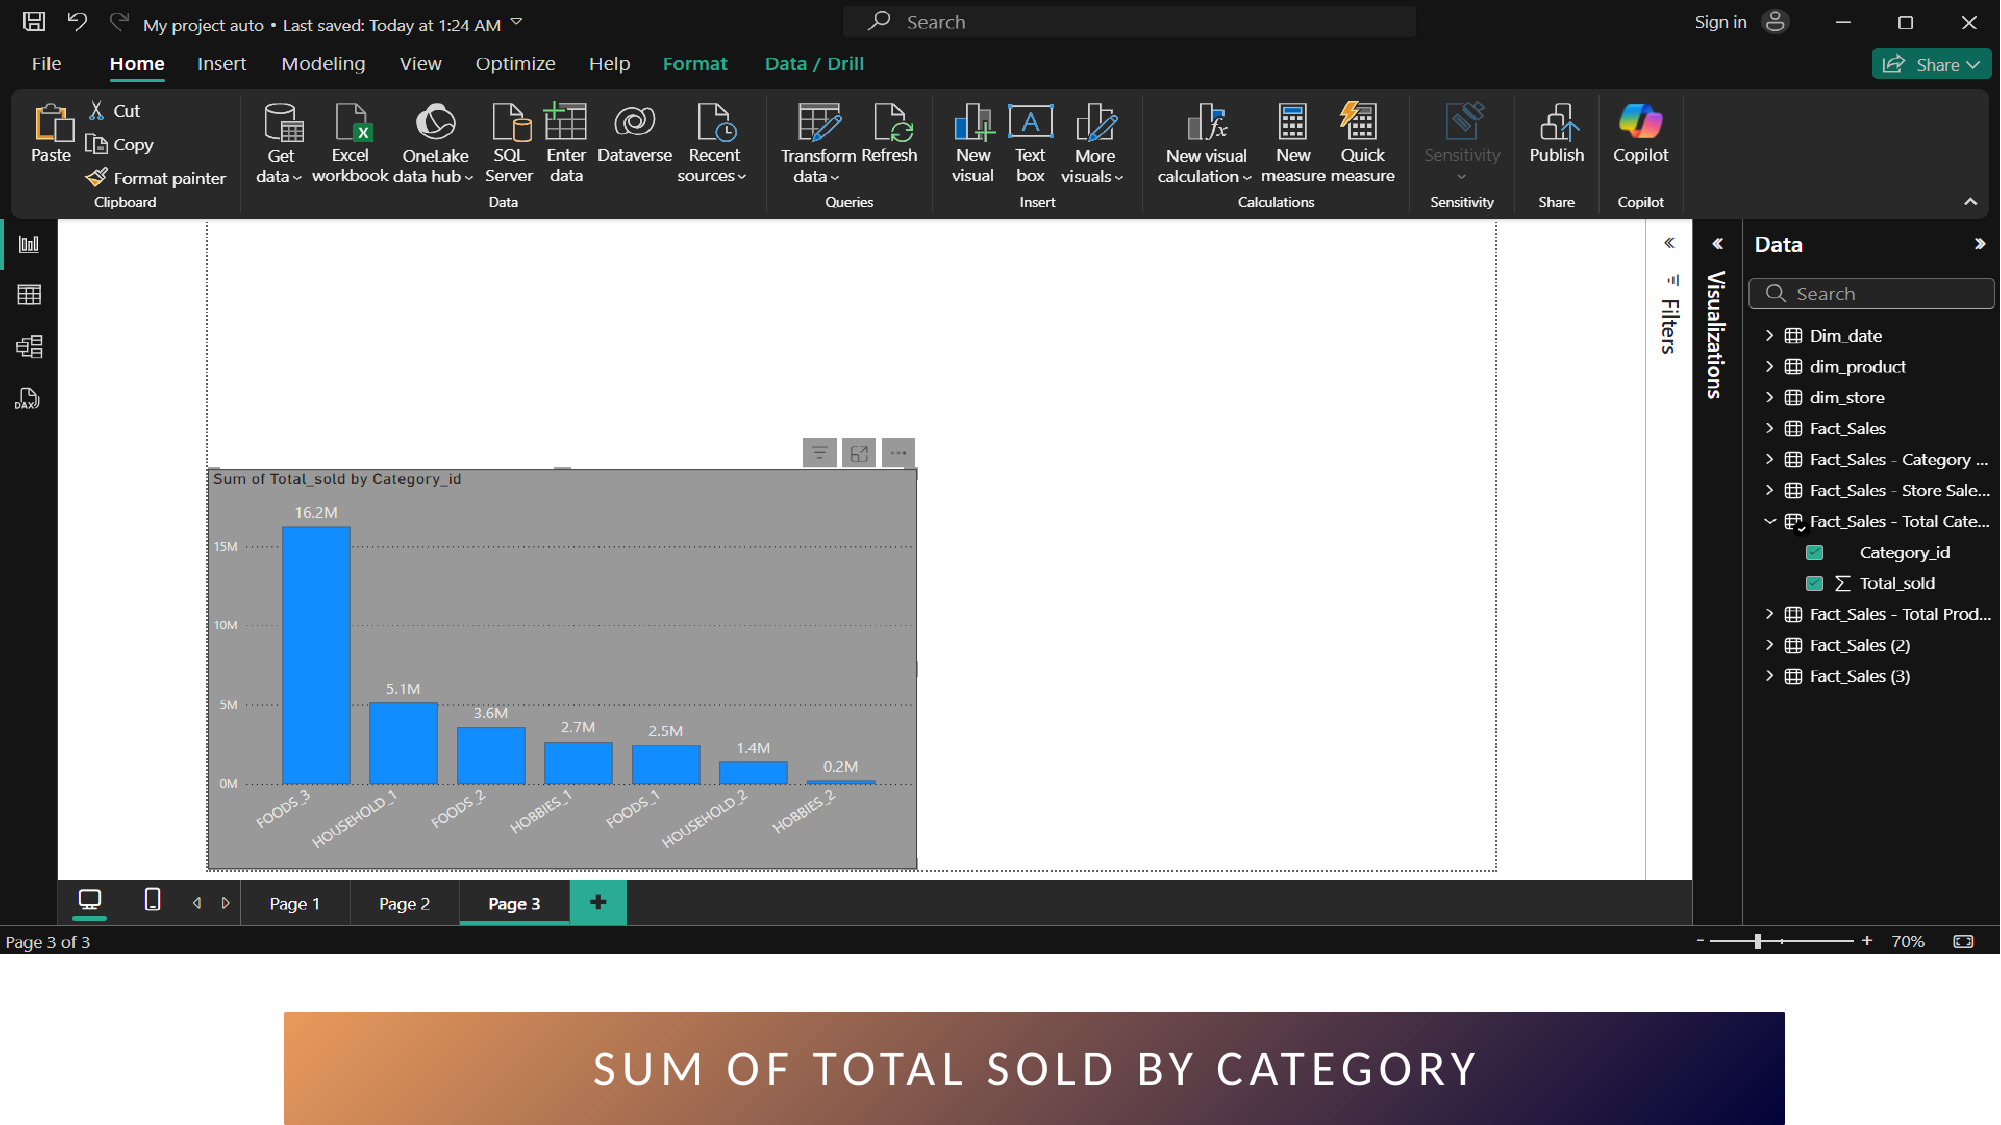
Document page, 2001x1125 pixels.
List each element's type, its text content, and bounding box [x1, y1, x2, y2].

subtitle Sum of Total sold by category [284, 1012, 1785, 1125]
picture [0, 0, 2000, 954]
